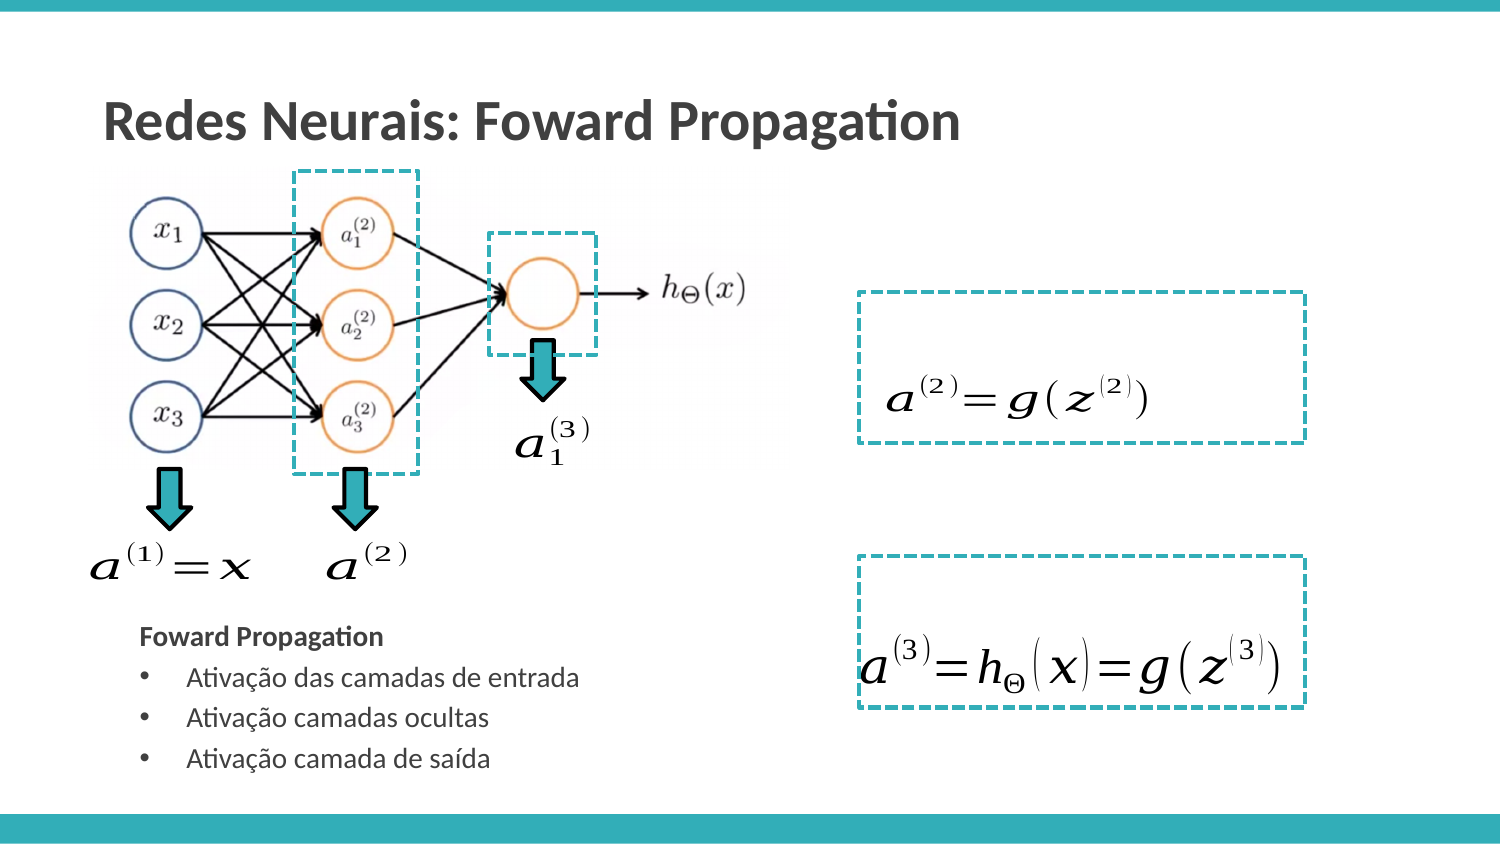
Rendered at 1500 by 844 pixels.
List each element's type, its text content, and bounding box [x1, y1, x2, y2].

picture [88, 165, 790, 470]
text_box [331, 478, 379, 532]
text_box Redes Neurais: Foward Propagation [88, 67, 1329, 167]
text_box [145, 478, 194, 532]
text_box Foward Propagation Ativação das camadas de entrada Ativação camadas ocultas Ativação camada de saída [124, 604, 779, 788]
text_box [857, 554, 1307, 710]
text_box [857, 290, 1307, 445]
